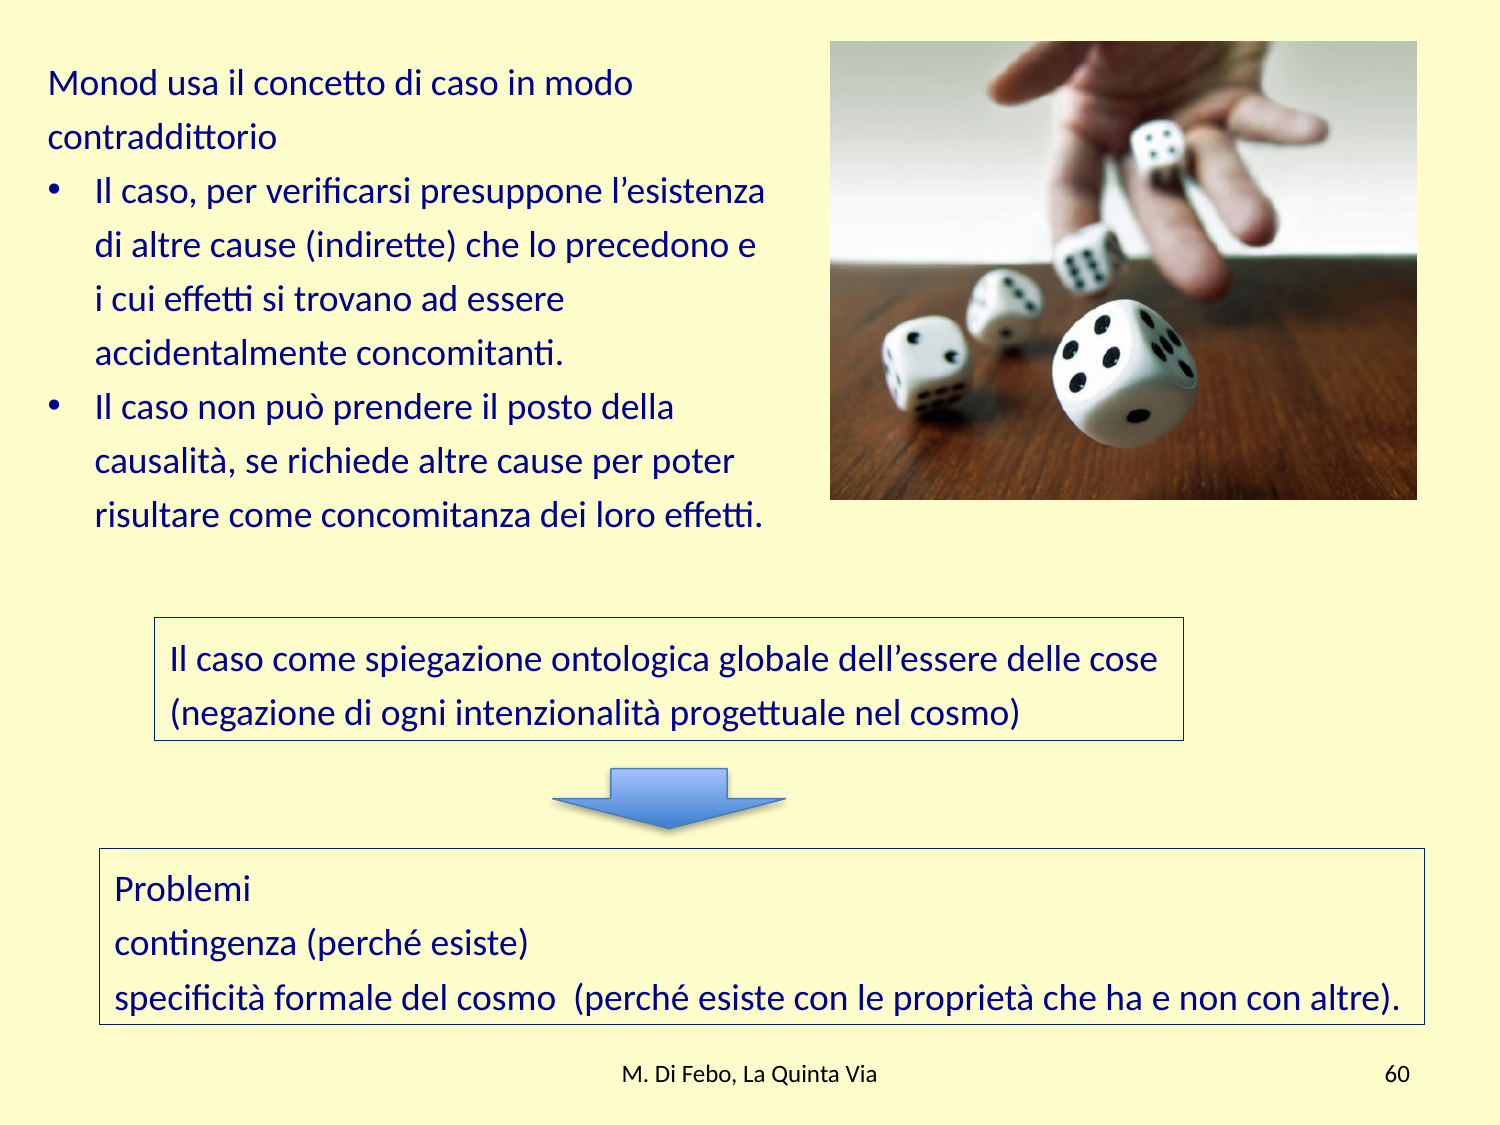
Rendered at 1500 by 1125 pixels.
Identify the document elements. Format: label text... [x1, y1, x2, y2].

text_box [551, 767, 787, 830]
text_box Monod usa il concetto di caso in modo contraddittorio Il caso, per verificarsi presuppone l’esistenza di altre cause (indirette) che lo precedono e i cui effetti si trovano ad essere accidentalmente concomitanti. Il caso non può prendere il posto della causalità, se richiede altre cause per poter risultare come concomitanza dei loro effetti. [32, 41, 786, 543]
text_box Problemi contingenza (perché esiste) specificità formale del cosmo (perché esiste con le proprietà che ha e non con altre). [99, 848, 1425, 1025]
footer M. Di Febo, La Quinta Via [512, 1042, 988, 1103]
text_box Il caso come spiegazione ontologica globale dell’essere delle cose (negazione di ogni intenzionalità progettuale nel cosmo) [154, 617, 1184, 741]
picture [829, 41, 1417, 501]
slide_number 60 [1074, 1042, 1425, 1103]
